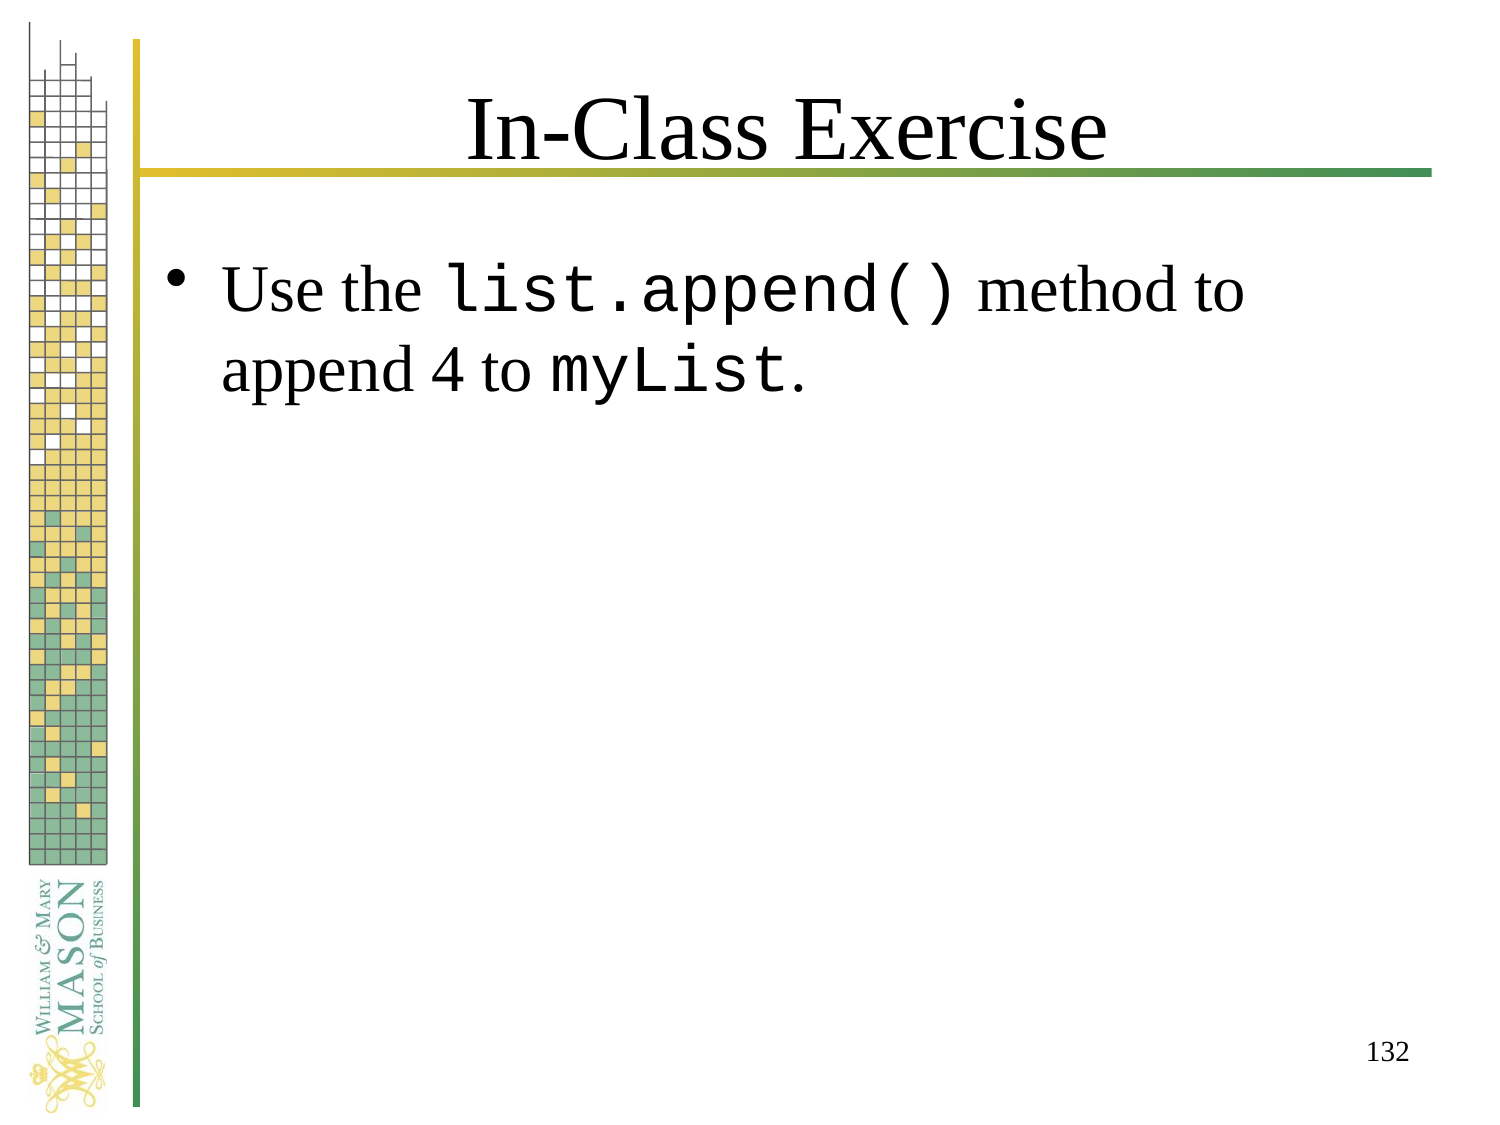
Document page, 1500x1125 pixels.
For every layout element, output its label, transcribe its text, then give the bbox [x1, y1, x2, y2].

title In-Class Exercise [150, 45, 1425, 200]
list Use the list.append() method to append 4 to myList. [150, 237, 1425, 1005]
table_cell is [29, 879, 107, 1113]
slide_number 132 [1048, 1024, 1426, 1103]
